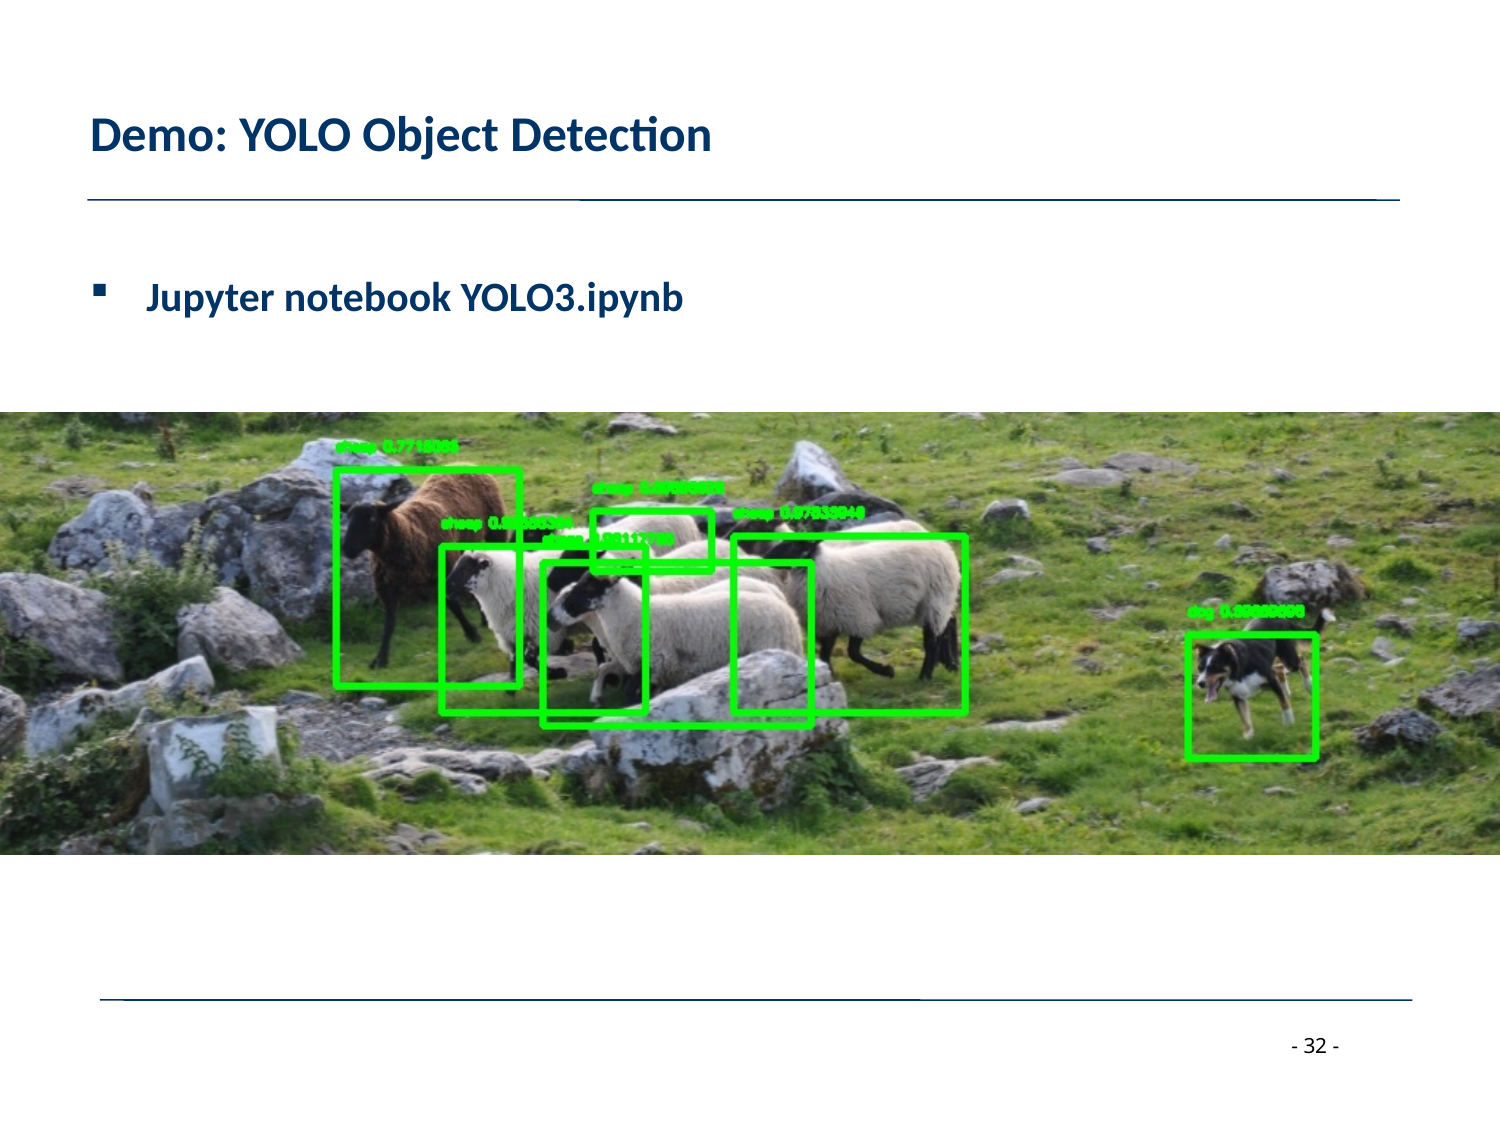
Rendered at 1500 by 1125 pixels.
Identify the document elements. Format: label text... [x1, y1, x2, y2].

title Demo: YOLO Object Detection [75, 37, 1425, 225]
list Jupyter notebook YOLO3.ipynb [75, 262, 1425, 411]
picture [0, 412, 1500, 855]
list Jupyter notebook YOLO3.ipynb [75, 863, 1425, 1005]
